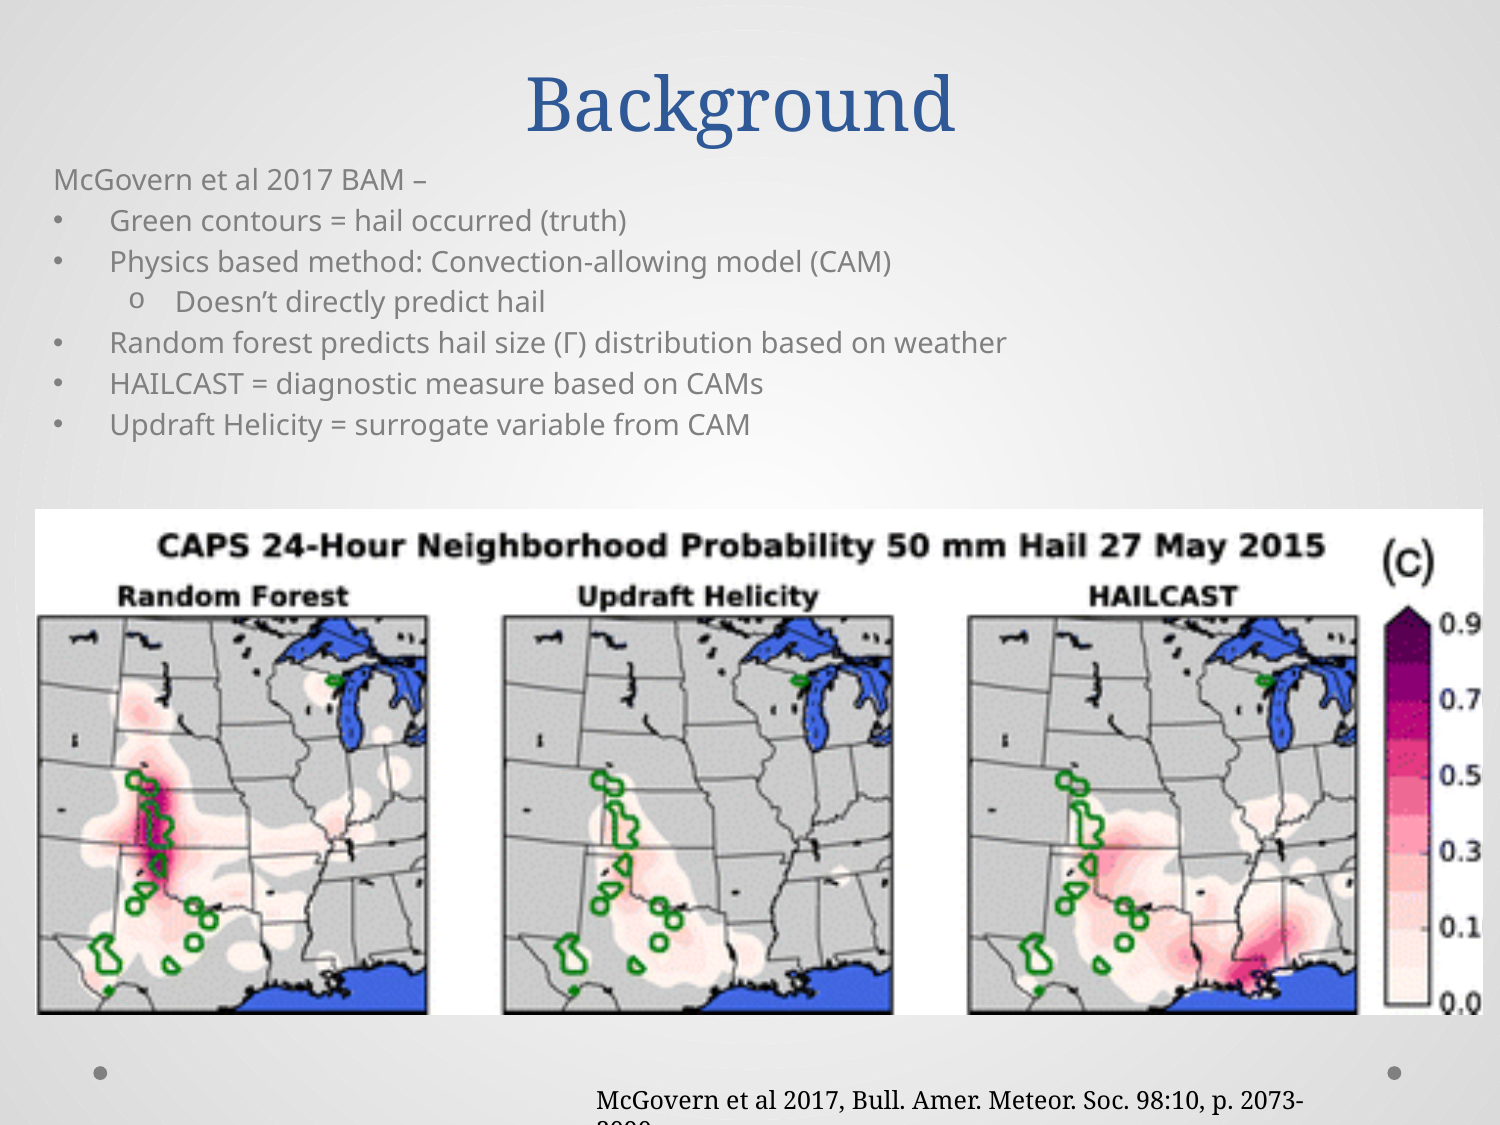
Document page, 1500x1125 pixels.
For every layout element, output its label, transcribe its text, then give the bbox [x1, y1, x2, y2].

text_box McGovern et al 2017, Bull. Amer. Meteor. Soc. 98:10, p. 2073-2090. [581, 1077, 1341, 1125]
list McGovern et al 2017 BAM – Green contours = hail occurred (truth) Physics based method: Convection-allowing model (CAM) Doesn’t directly predict hail Random forest predicts hail size (Γ) distribution based on weather HAILCAST = diagnostic measure based on CAMs Updraft Helicity = surrogate variable from CAM [38, 153, 1388, 507]
picture [16, 508, 1484, 1015]
title Background [0, 21, 1500, 154]
